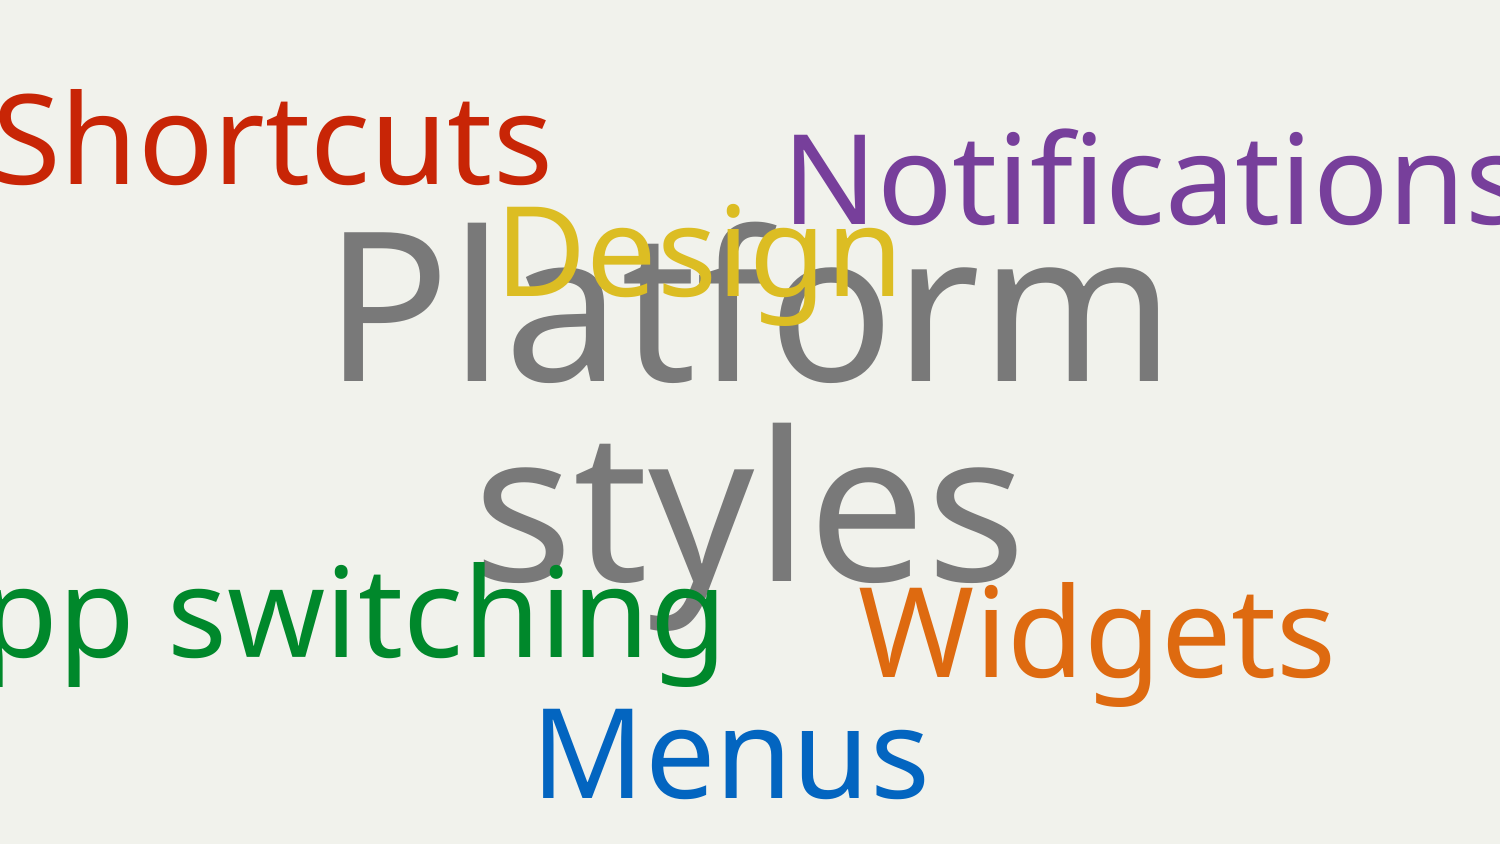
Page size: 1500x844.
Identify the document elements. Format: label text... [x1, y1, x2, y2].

text_box App switching [0, 552, 736, 690]
list Platform styles [254, 310, 1246, 533]
text_box Widgets [850, 573, 1346, 711]
text_box Design [487, 191, 913, 329]
text_box Shortcuts [0, 79, 562, 217]
text_box Menus [523, 694, 939, 831]
text_box Notifications [773, 120, 1500, 257]
